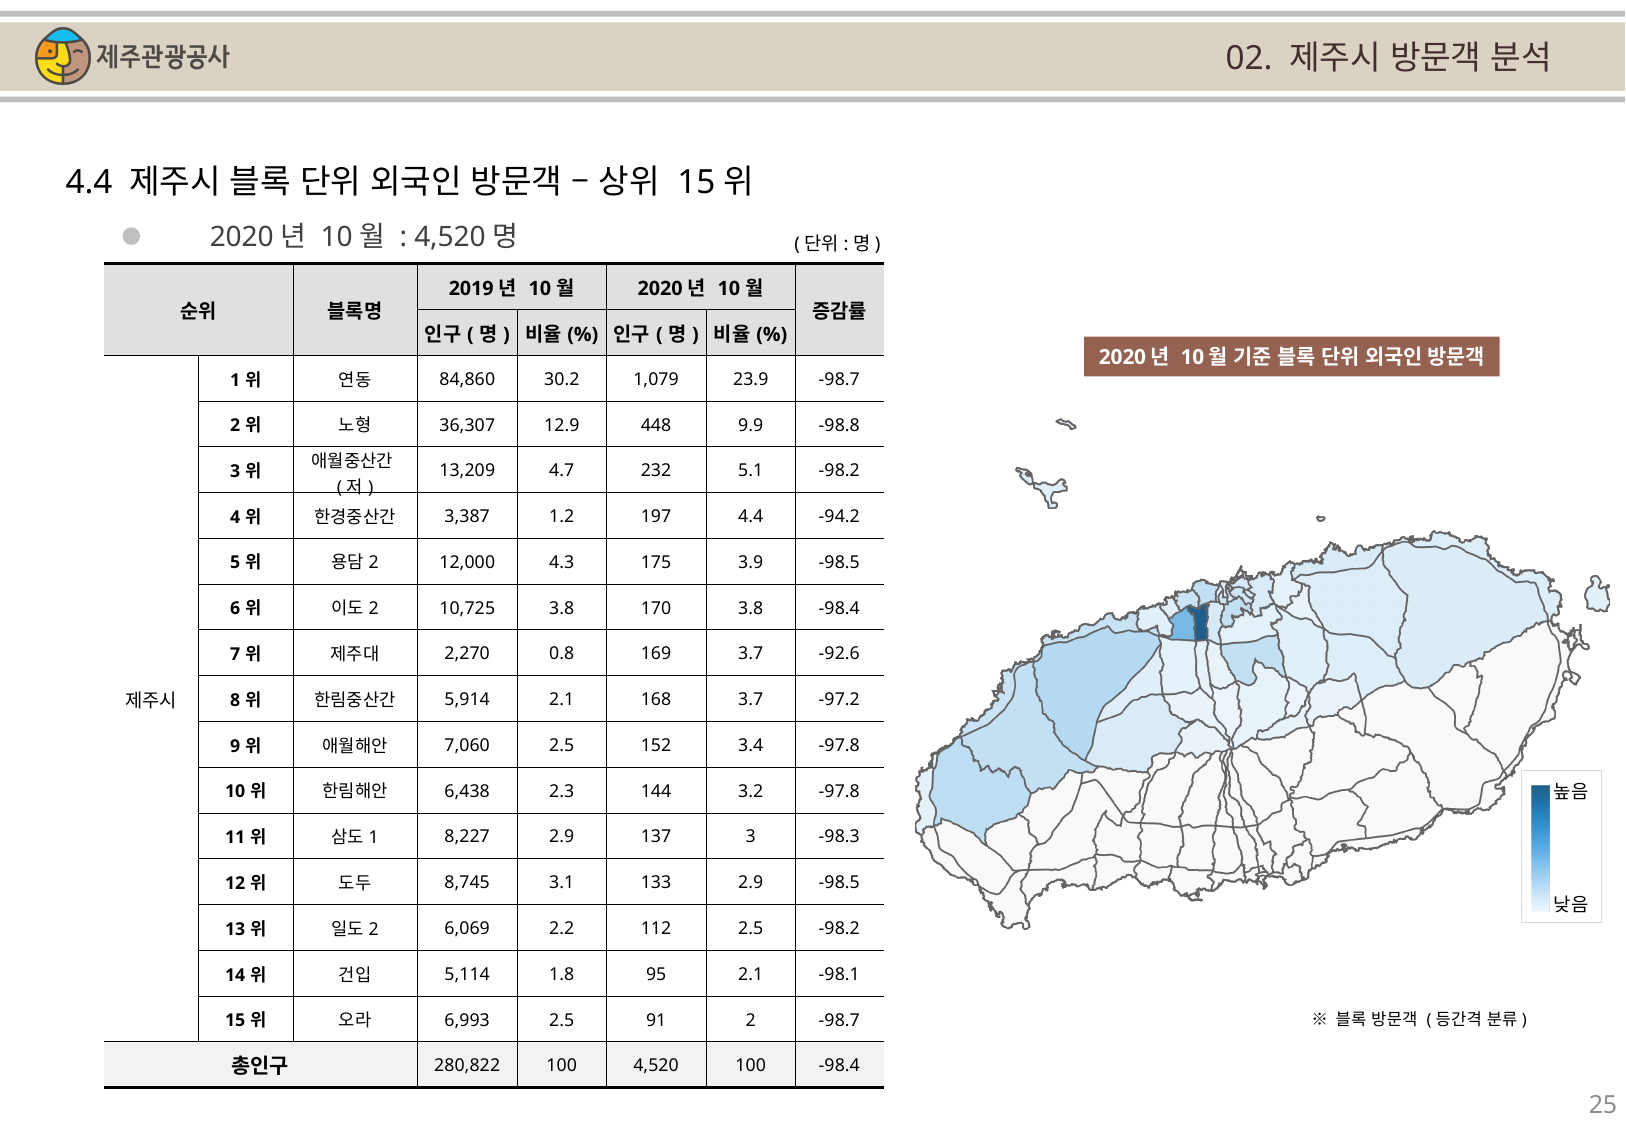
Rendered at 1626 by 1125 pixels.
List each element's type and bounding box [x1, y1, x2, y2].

table_cell [294, 356, 417, 401]
table_cell [796, 951, 884, 996]
text_box [50, 152, 1144, 208]
table_cell [707, 951, 795, 996]
table_cell [707, 676, 795, 721]
table_cell [518, 722, 606, 767]
table_cell [418, 493, 517, 538]
table_cell [294, 768, 417, 813]
table_cell [518, 310, 606, 355]
table_cell [518, 1042, 606, 1086]
table_cell [607, 539, 706, 584]
table_cell [707, 310, 795, 355]
table_cell [518, 905, 606, 950]
table_header [607, 265, 795, 309]
table_cell [607, 859, 706, 904]
table_cell [418, 447, 517, 492]
table_cell [418, 310, 517, 355]
table_cell [607, 997, 706, 1041]
table_cell [294, 722, 417, 767]
text_box [1521, 770, 1618, 925]
table_cell [796, 768, 884, 813]
picture [31, 26, 232, 87]
table_cell [518, 356, 606, 401]
table_cell [294, 676, 417, 721]
table_cell [796, 722, 884, 767]
table_cell [518, 539, 606, 584]
table_cell [607, 585, 706, 629]
table_cell [199, 905, 293, 950]
table_cell [418, 814, 517, 858]
table_cell [199, 493, 293, 538]
text_box [194, 210, 534, 260]
table_cell [418, 722, 517, 767]
text_box [1042, 28, 1595, 84]
table_cell [607, 768, 706, 813]
table_cell [707, 585, 795, 629]
table_cell [294, 997, 417, 1041]
table_cell [294, 814, 417, 858]
table_cell [294, 447, 417, 492]
picture [915, 236, 1610, 1112]
table_cell [518, 951, 606, 996]
table_cell [607, 447, 706, 492]
text_box [121, 226, 141, 246]
table_cell [199, 676, 293, 721]
table_cell [418, 539, 517, 584]
table_cell [418, 905, 517, 950]
table_cell [294, 539, 417, 584]
table_cell [199, 539, 293, 584]
table_cell [707, 402, 795, 446]
table_cell [294, 951, 417, 996]
table_cell [294, 859, 417, 904]
table_cell [707, 722, 795, 767]
table_cell [104, 1042, 417, 1086]
table_cell [294, 585, 417, 629]
table_cell [707, 905, 795, 950]
table_cell [796, 493, 884, 538]
table_cell [418, 997, 517, 1041]
table_cell [418, 1042, 517, 1086]
table_cell [796, 447, 884, 492]
table_cell [518, 585, 606, 629]
table_cell [607, 814, 706, 858]
table_cell [607, 402, 706, 446]
table_cell [518, 859, 606, 904]
table_cell [418, 585, 517, 629]
table_cell [796, 402, 884, 446]
table_cell [796, 356, 884, 401]
table_cell [707, 630, 795, 675]
table_header [294, 265, 417, 355]
table_cell [796, 585, 884, 629]
table_cell [607, 951, 706, 996]
slide_number [1251, 1063, 1618, 1123]
table_cell [707, 539, 795, 584]
table_cell [199, 356, 293, 401]
text_box [779, 224, 896, 262]
table_cell [199, 859, 293, 904]
table_cell [707, 814, 795, 858]
table_cell [518, 630, 606, 675]
table_cell [518, 814, 606, 858]
table_cell [796, 997, 884, 1041]
table_cell [796, 859, 884, 904]
table_cell [199, 585, 293, 629]
table_cell [418, 630, 517, 675]
table_cell [796, 676, 884, 721]
table_cell [418, 859, 517, 904]
table_cell [707, 493, 795, 538]
table_cell [707, 859, 795, 904]
table_cell [518, 402, 606, 446]
table_cell [294, 493, 417, 538]
table_cell [707, 356, 795, 401]
table_cell [418, 402, 517, 446]
table_header [418, 265, 606, 309]
table_cell [607, 493, 706, 538]
table_cell [607, 722, 706, 767]
table_header [796, 265, 884, 355]
table_cell [607, 676, 706, 721]
table_cell [199, 447, 293, 492]
table_cell [294, 630, 417, 675]
table_cell [707, 997, 795, 1041]
table_cell [199, 722, 293, 767]
table_cell [518, 676, 606, 721]
table_cell [796, 814, 884, 858]
table_cell [199, 630, 293, 675]
table_cell [199, 997, 293, 1041]
table_cell [607, 356, 706, 401]
table_cell [707, 447, 795, 492]
table_cell [796, 905, 884, 950]
table_cell [418, 676, 517, 721]
table_header [104, 265, 293, 355]
table_cell [199, 768, 293, 813]
table_cell [294, 905, 417, 950]
table_cell [796, 539, 884, 584]
table_cell [518, 997, 606, 1041]
table_cell [294, 402, 417, 446]
table_cell [199, 402, 293, 446]
table_cell [707, 768, 795, 813]
table_cell [607, 310, 706, 355]
table_cell [199, 951, 293, 996]
table_cell [607, 905, 706, 950]
table_cell [418, 951, 517, 996]
table_cell [707, 1042, 795, 1086]
table_cell [199, 814, 293, 858]
table_cell [607, 630, 706, 675]
table_cell [607, 1042, 706, 1086]
table_cell [518, 493, 606, 538]
table_cell [796, 630, 884, 675]
table_cell [104, 356, 198, 1041]
table_cell [518, 447, 606, 492]
table_cell [518, 768, 606, 813]
table_cell [796, 1042, 884, 1086]
table_cell [418, 768, 517, 813]
table_cell [418, 356, 517, 401]
